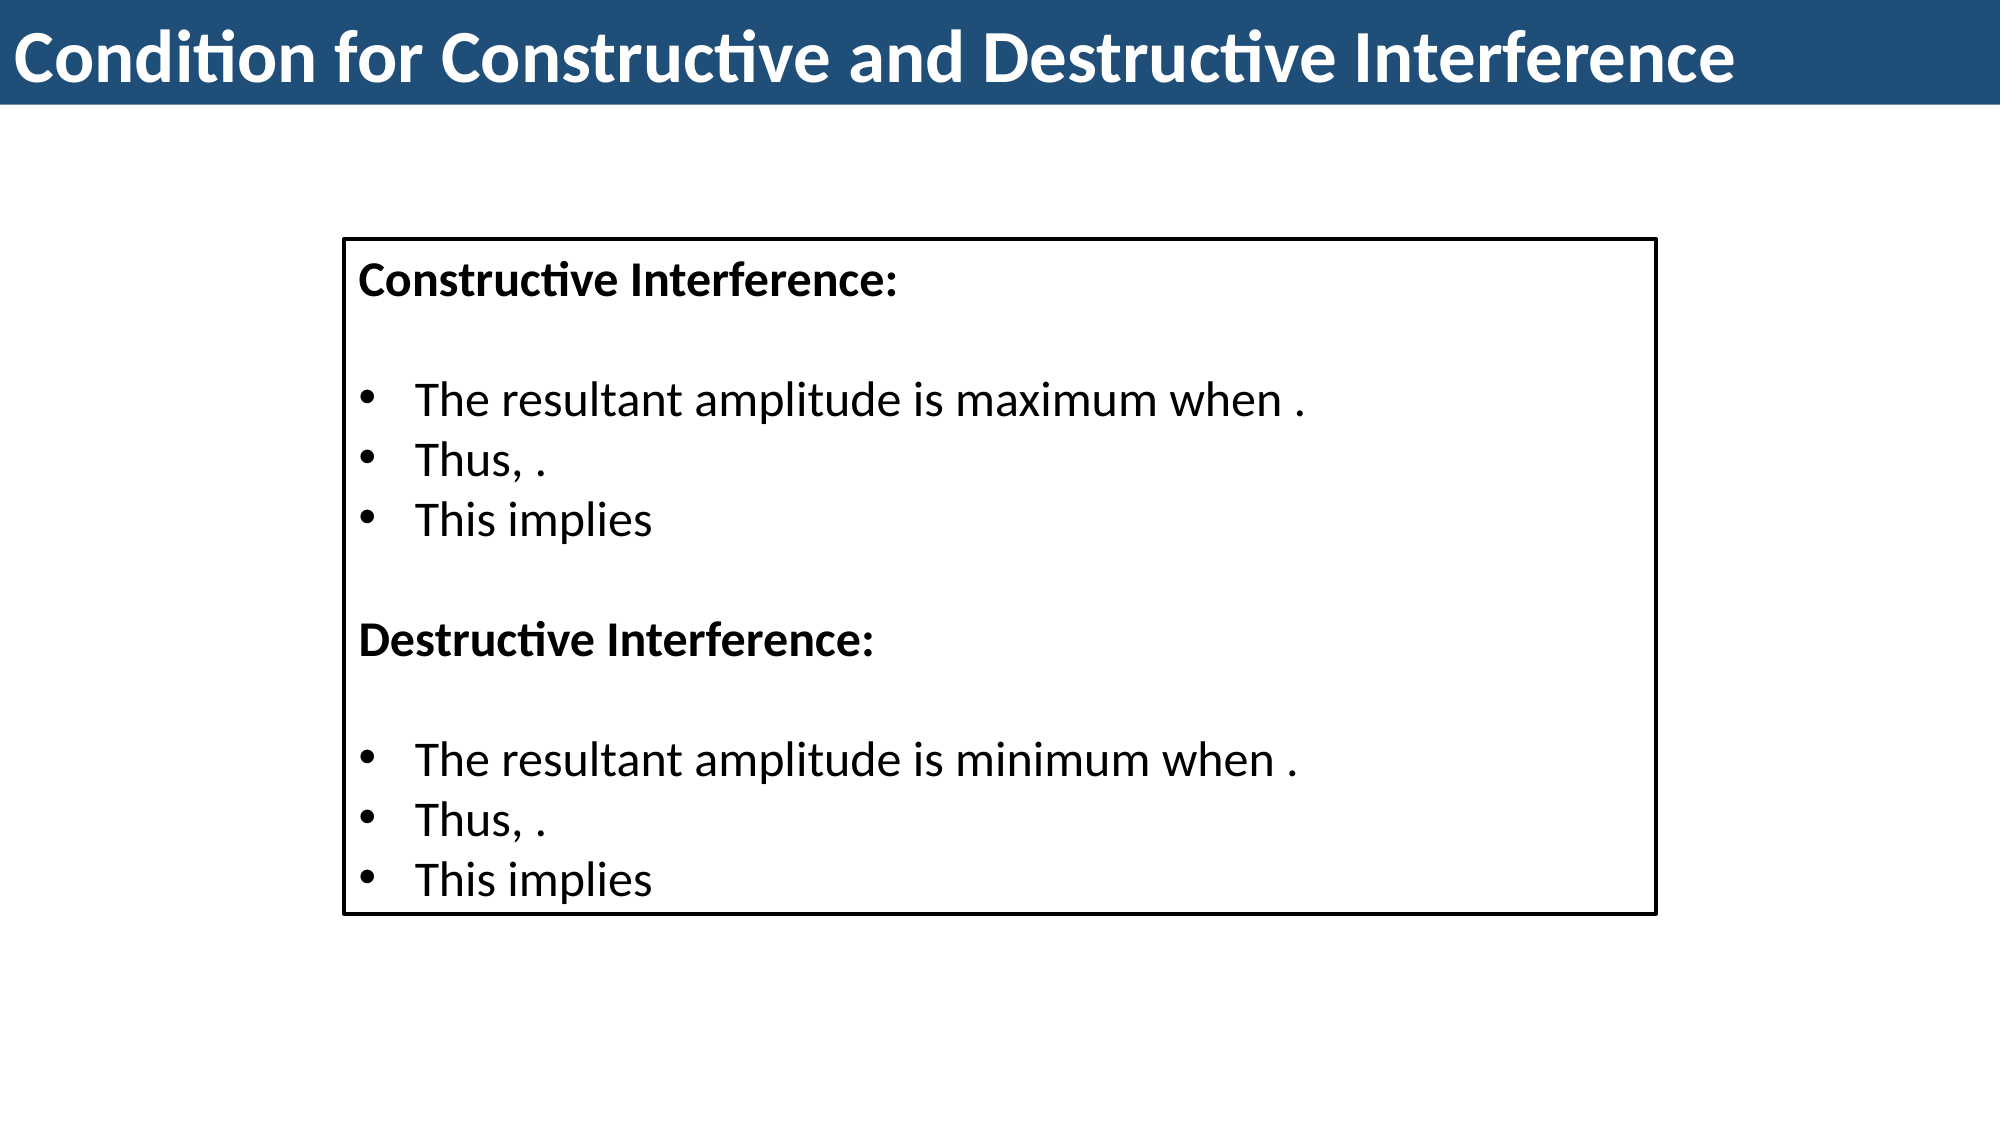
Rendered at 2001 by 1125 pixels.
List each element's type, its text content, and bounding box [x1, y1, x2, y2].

text_box Condition for Constructive and Destructive Interference [0, 0, 2000, 105]
